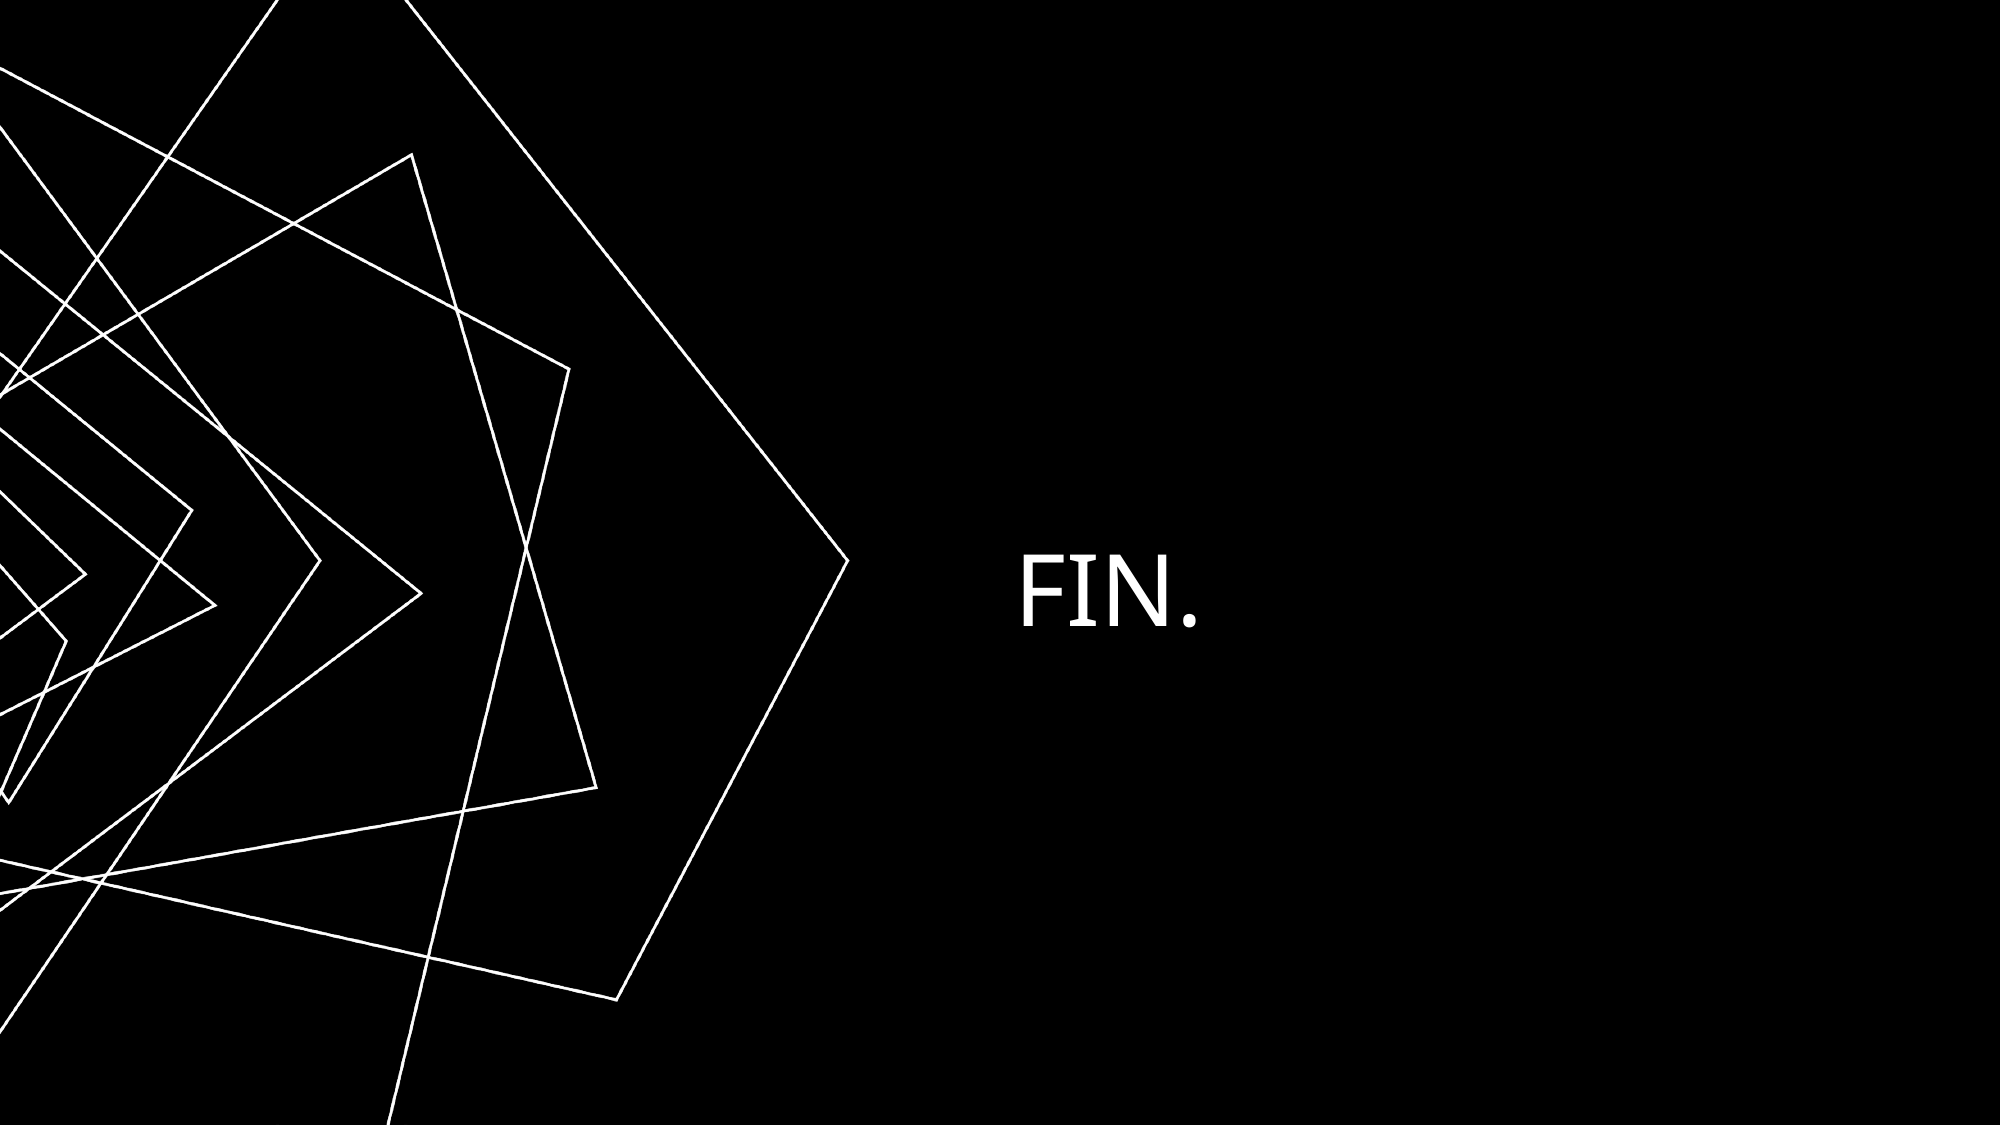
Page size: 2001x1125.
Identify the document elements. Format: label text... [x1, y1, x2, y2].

picture [0, 0, 850, 1125]
title FIN. [999, 61, 1829, 656]
